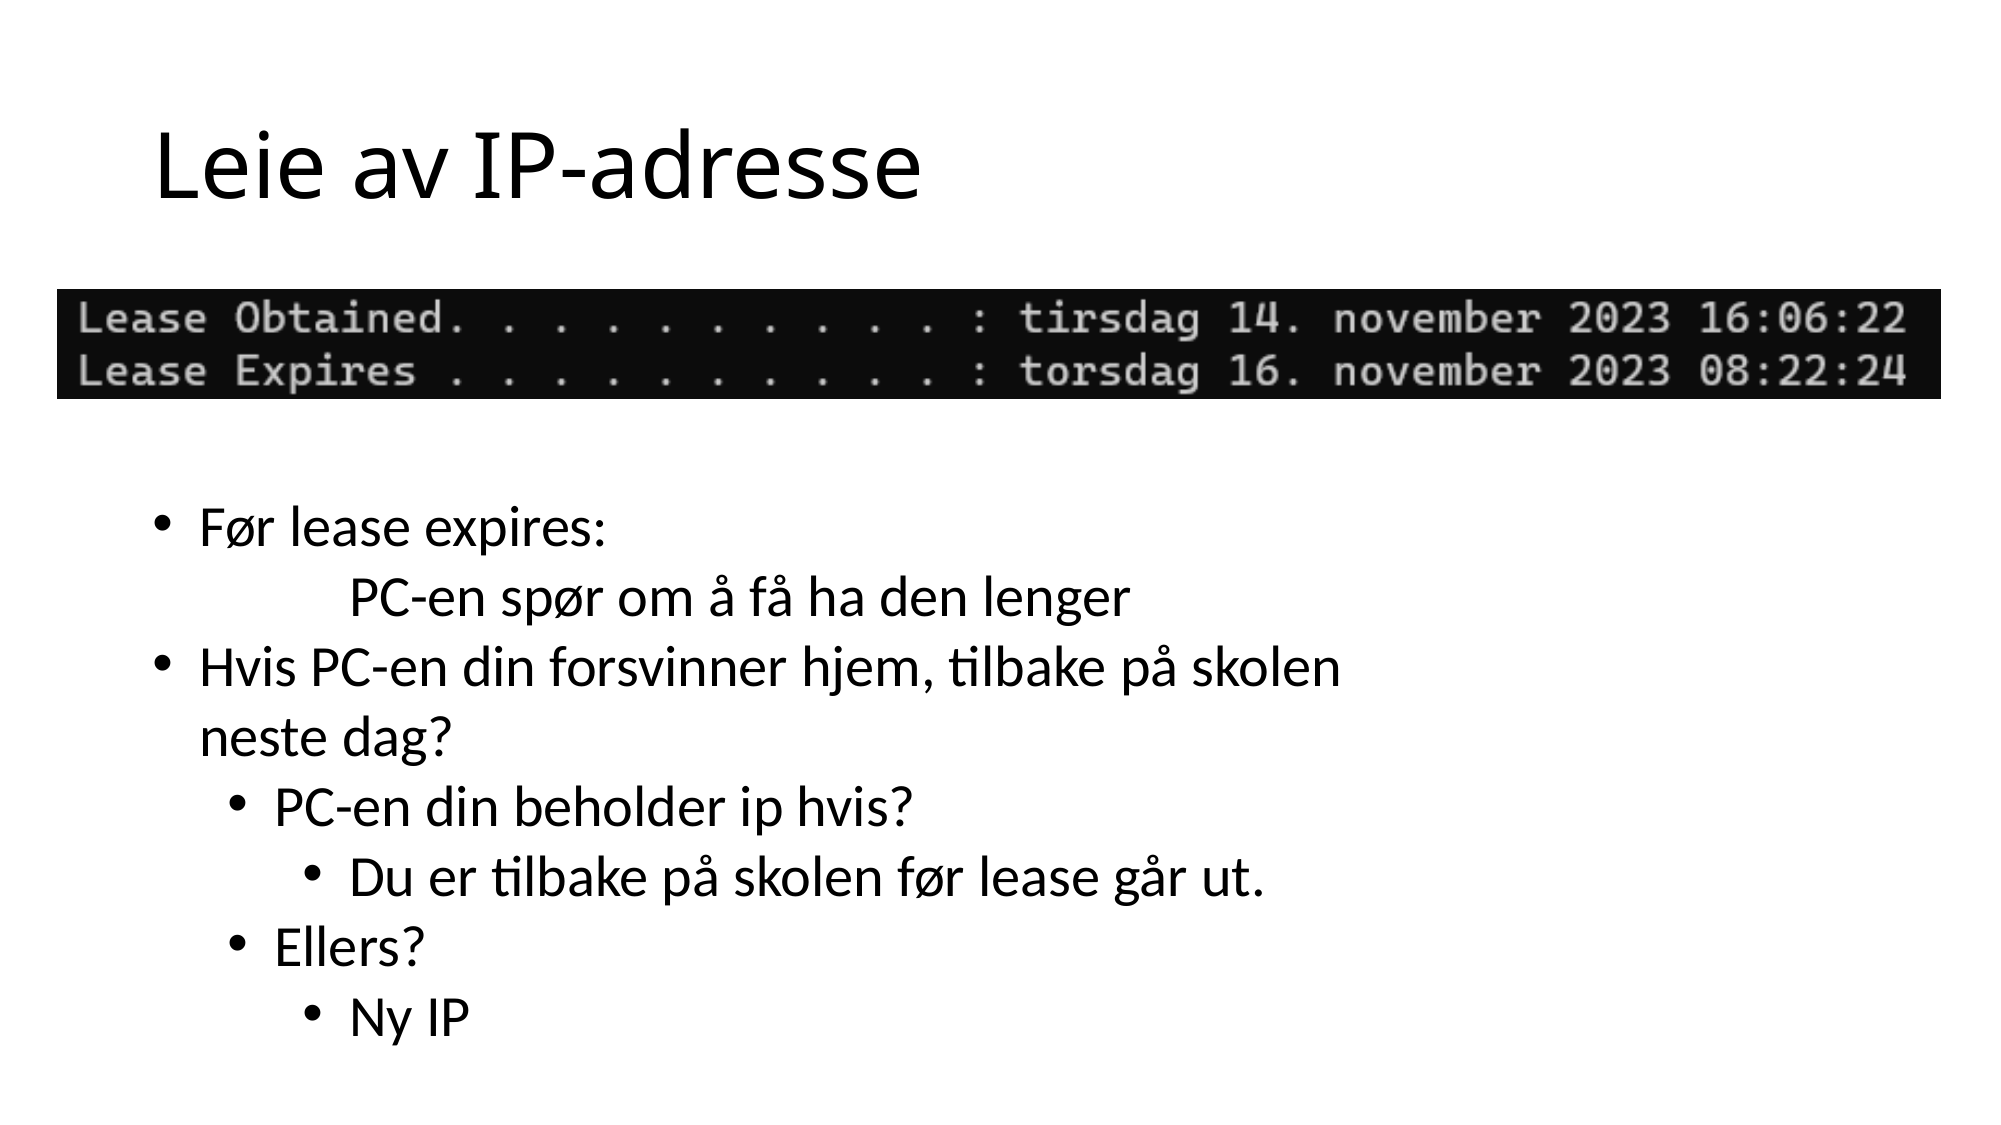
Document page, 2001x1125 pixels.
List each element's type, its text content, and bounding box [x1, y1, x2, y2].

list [57, 289, 1941, 399]
title Leie av IP-adresse [137, 59, 1863, 278]
text_box Før lease expires: PC-en spør om å få ha den lenger Hvis PC-en din forsvinner hjem, tilbake på skolen neste dag? PC-en din beholder ip hvis? Du er tilbake på skolen før lease går ut. Ellers? Ny IP [137, 480, 1463, 1056]
